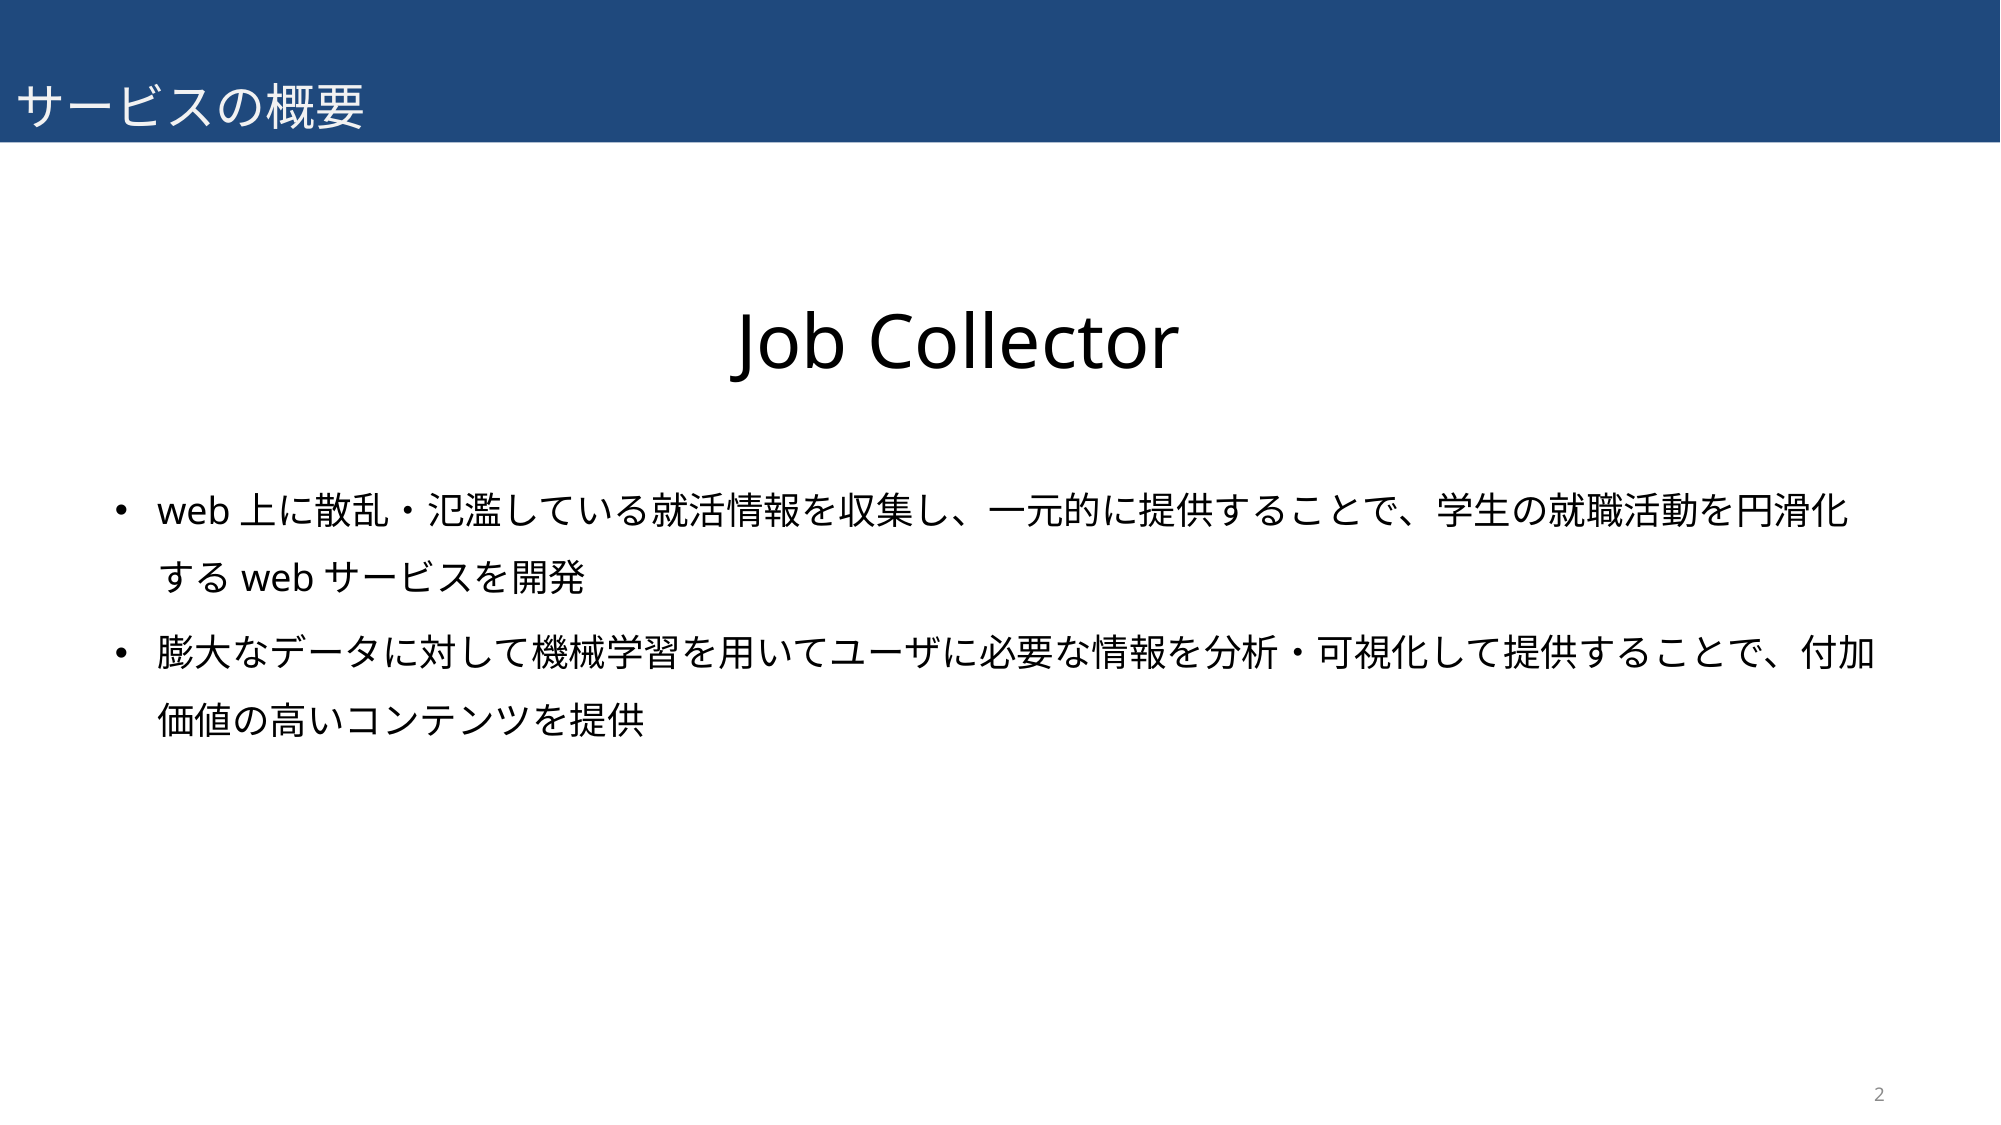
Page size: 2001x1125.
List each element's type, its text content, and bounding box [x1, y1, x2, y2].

list web上に散乱・氾濫している就活情報を収集し、一元的に提供することで、学生の就職活動を円滑化するwebサービスを開発 膨大なデータに対して機械学習を用いてユーザに必要な情報を分析・可視化して提供することで、付加価値の高いコンテンツを提供 [99, 456, 1900, 1042]
text_box Job Collector [721, 286, 1196, 392]
slide_number 2 [1433, 1065, 1900, 1125]
title サービスの概要 [0, 0, 2000, 143]
